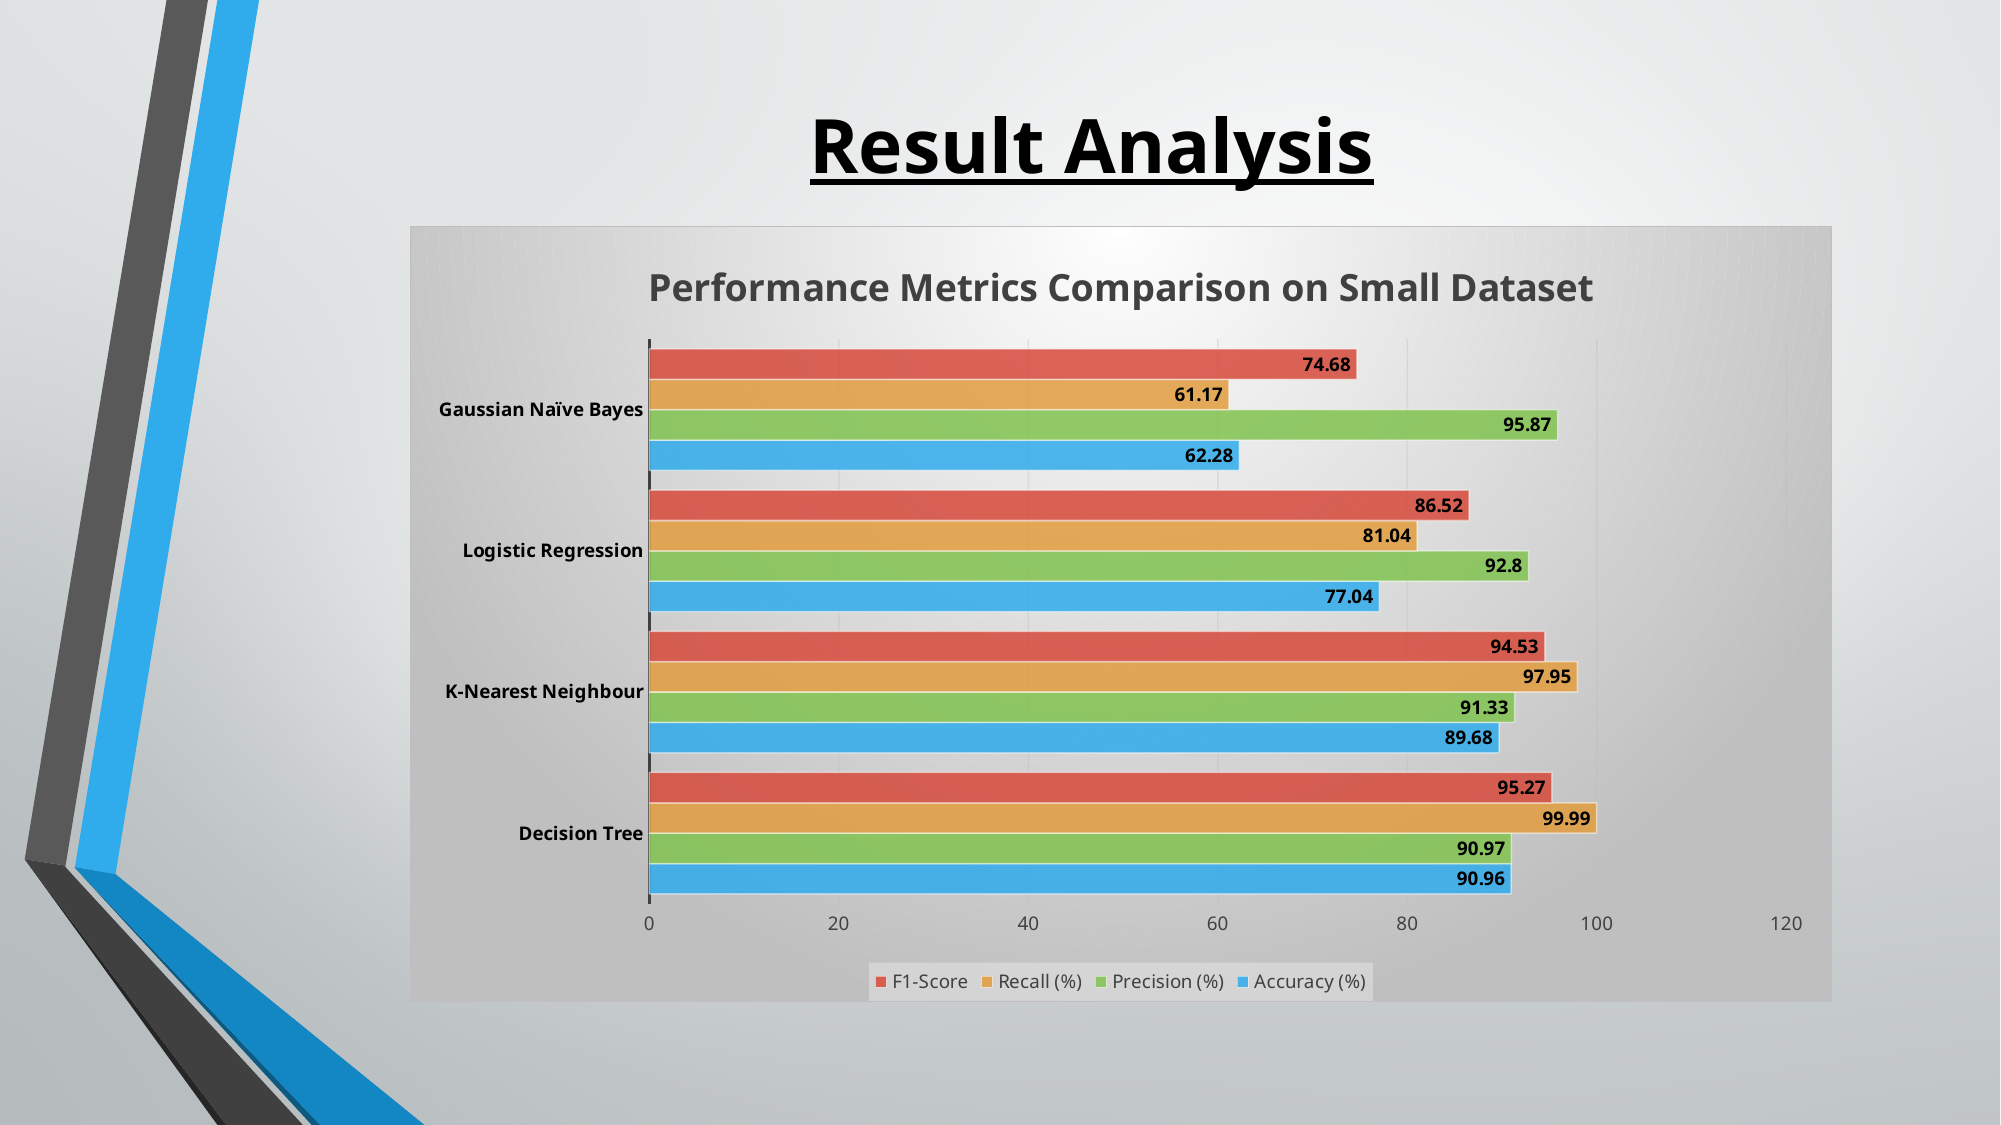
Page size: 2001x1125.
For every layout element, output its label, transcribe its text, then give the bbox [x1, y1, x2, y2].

title Result Analysis [270, 61, 1914, 226]
chart [409, 225, 1833, 1003]
